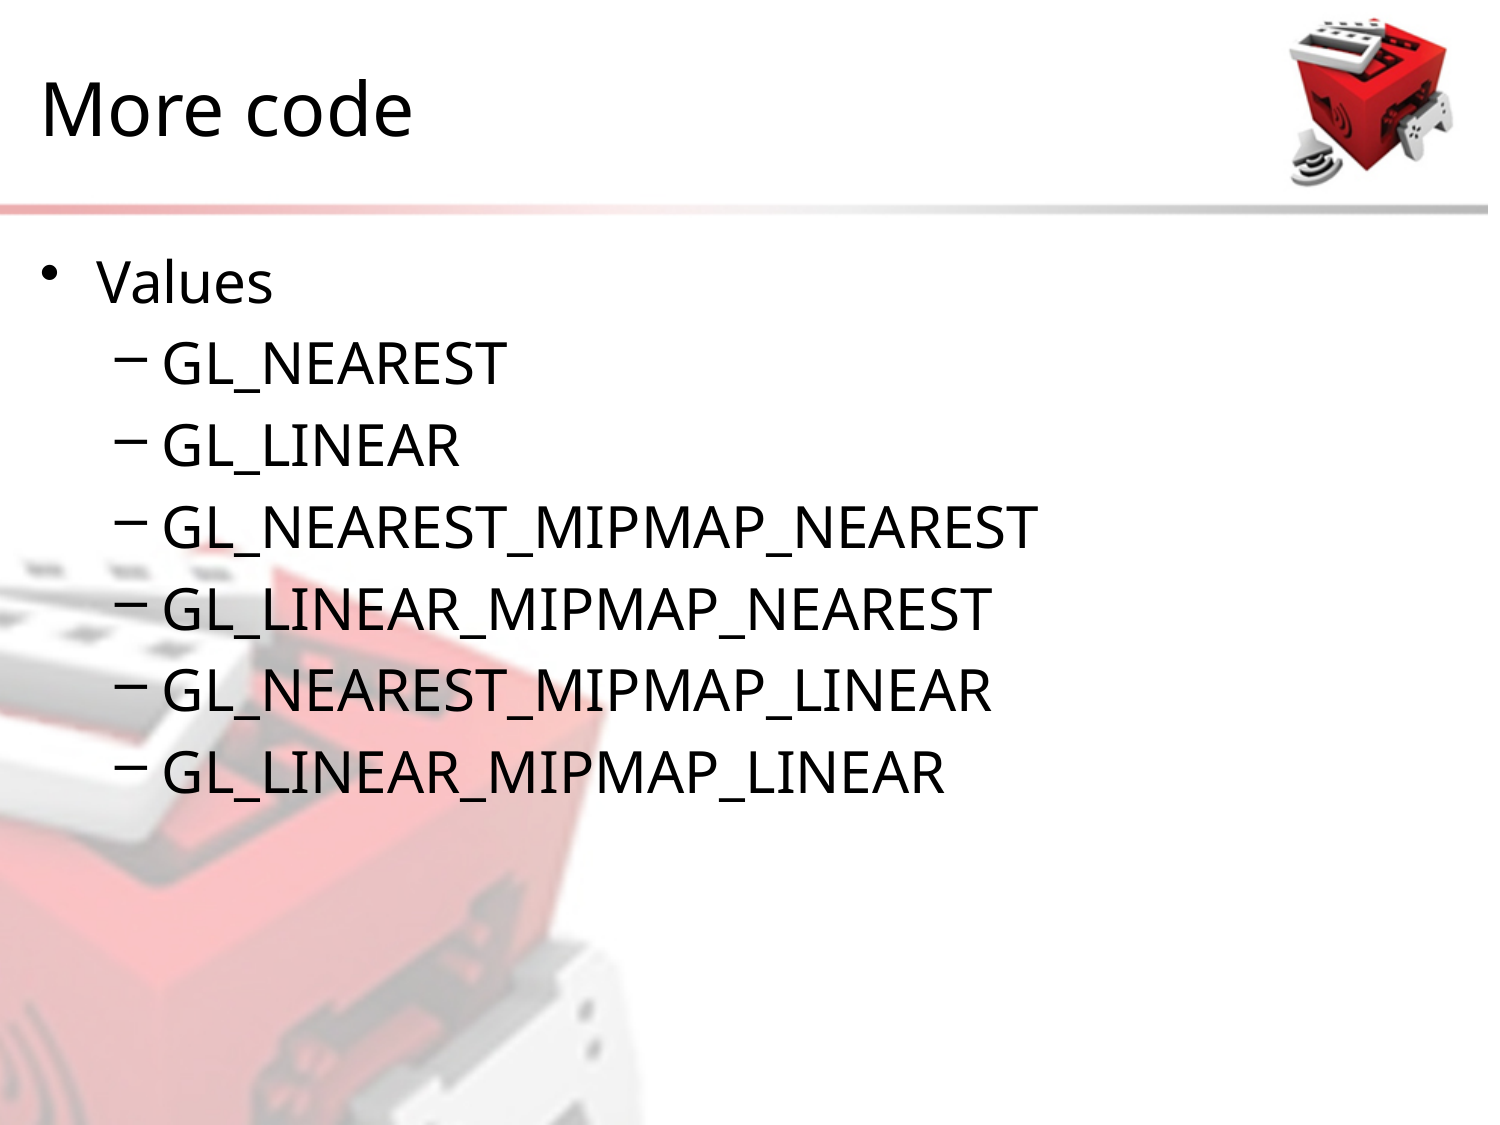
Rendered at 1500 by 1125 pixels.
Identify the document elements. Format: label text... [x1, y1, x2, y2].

title More code [24, 12, 1275, 200]
picture [0, 1, 1488, 1125]
list Values GL_NEAREST GL_LINEAR GL_NEAREST_MIPMAP_NEAREST GL_LINEAR_MIPMAP_NEAREST GL_NEAREST_MIPMAP_LINEAR GL_LINEAR_MIPMAP_LINEAR [24, 237, 1450, 1000]
